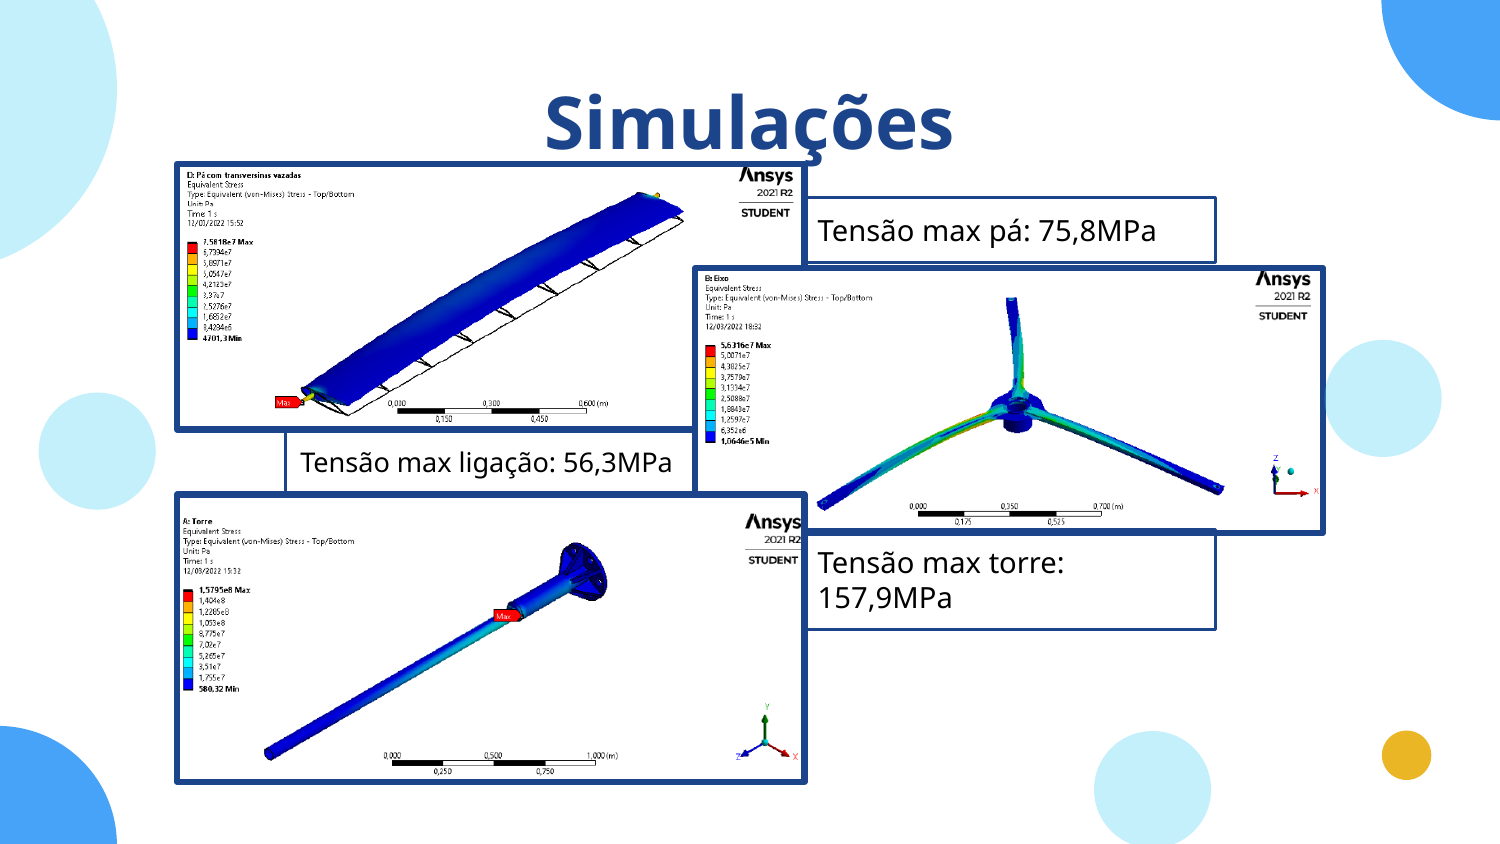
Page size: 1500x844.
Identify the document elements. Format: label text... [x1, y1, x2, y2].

text_box Tensão max pá: 75,8MPa [806, 197, 1216, 263]
text_box [1325, 339, 1442, 457]
text_box Tensão max torre: 157,9MPa [806, 538, 1216, 630]
text_box Tensão max ligação: 56,3MPa [285, 436, 692, 491]
picture [179, 166, 1321, 779]
text_box [1093, 731, 1212, 844]
text_box [38, 392, 156, 510]
title Simulações [118, 72, 1382, 167]
